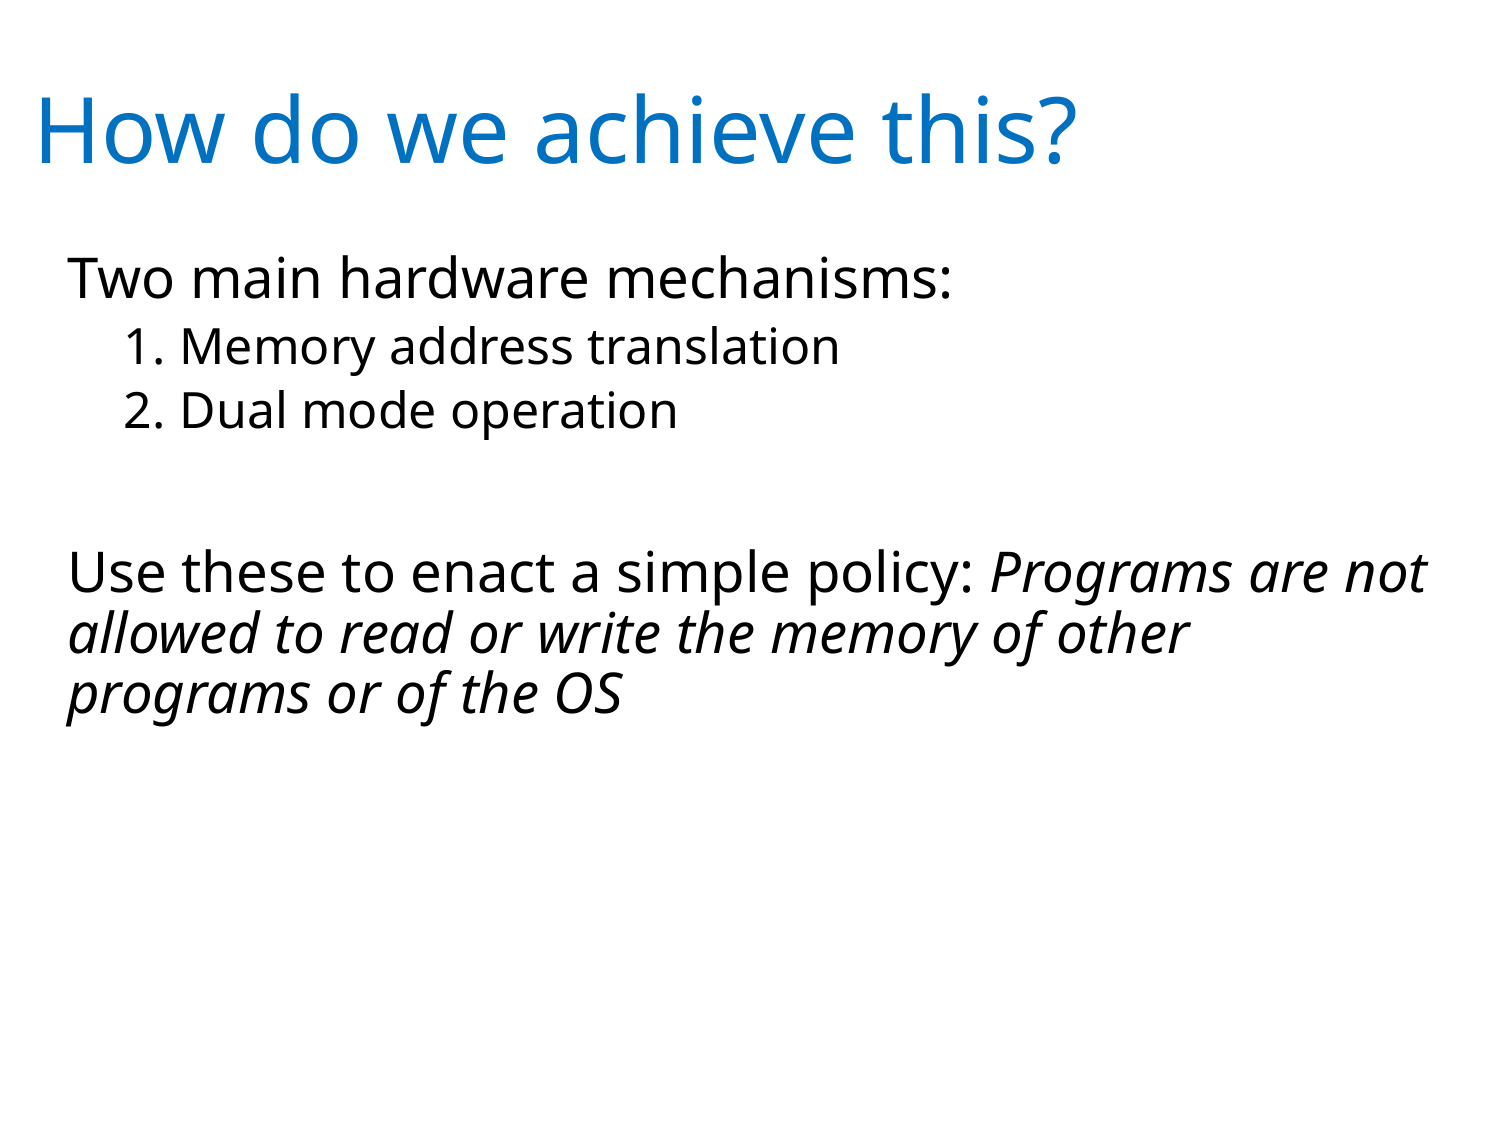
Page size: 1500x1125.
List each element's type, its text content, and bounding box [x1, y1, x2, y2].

list Two main hardware mechanisms: Memory address translation Dual mode operation Use these to enact a simple policy: Programs are not allowed to read or write the memory of other programs or of the OS [52, 242, 1446, 957]
title How do we achieve this? [18, 25, 1312, 243]
